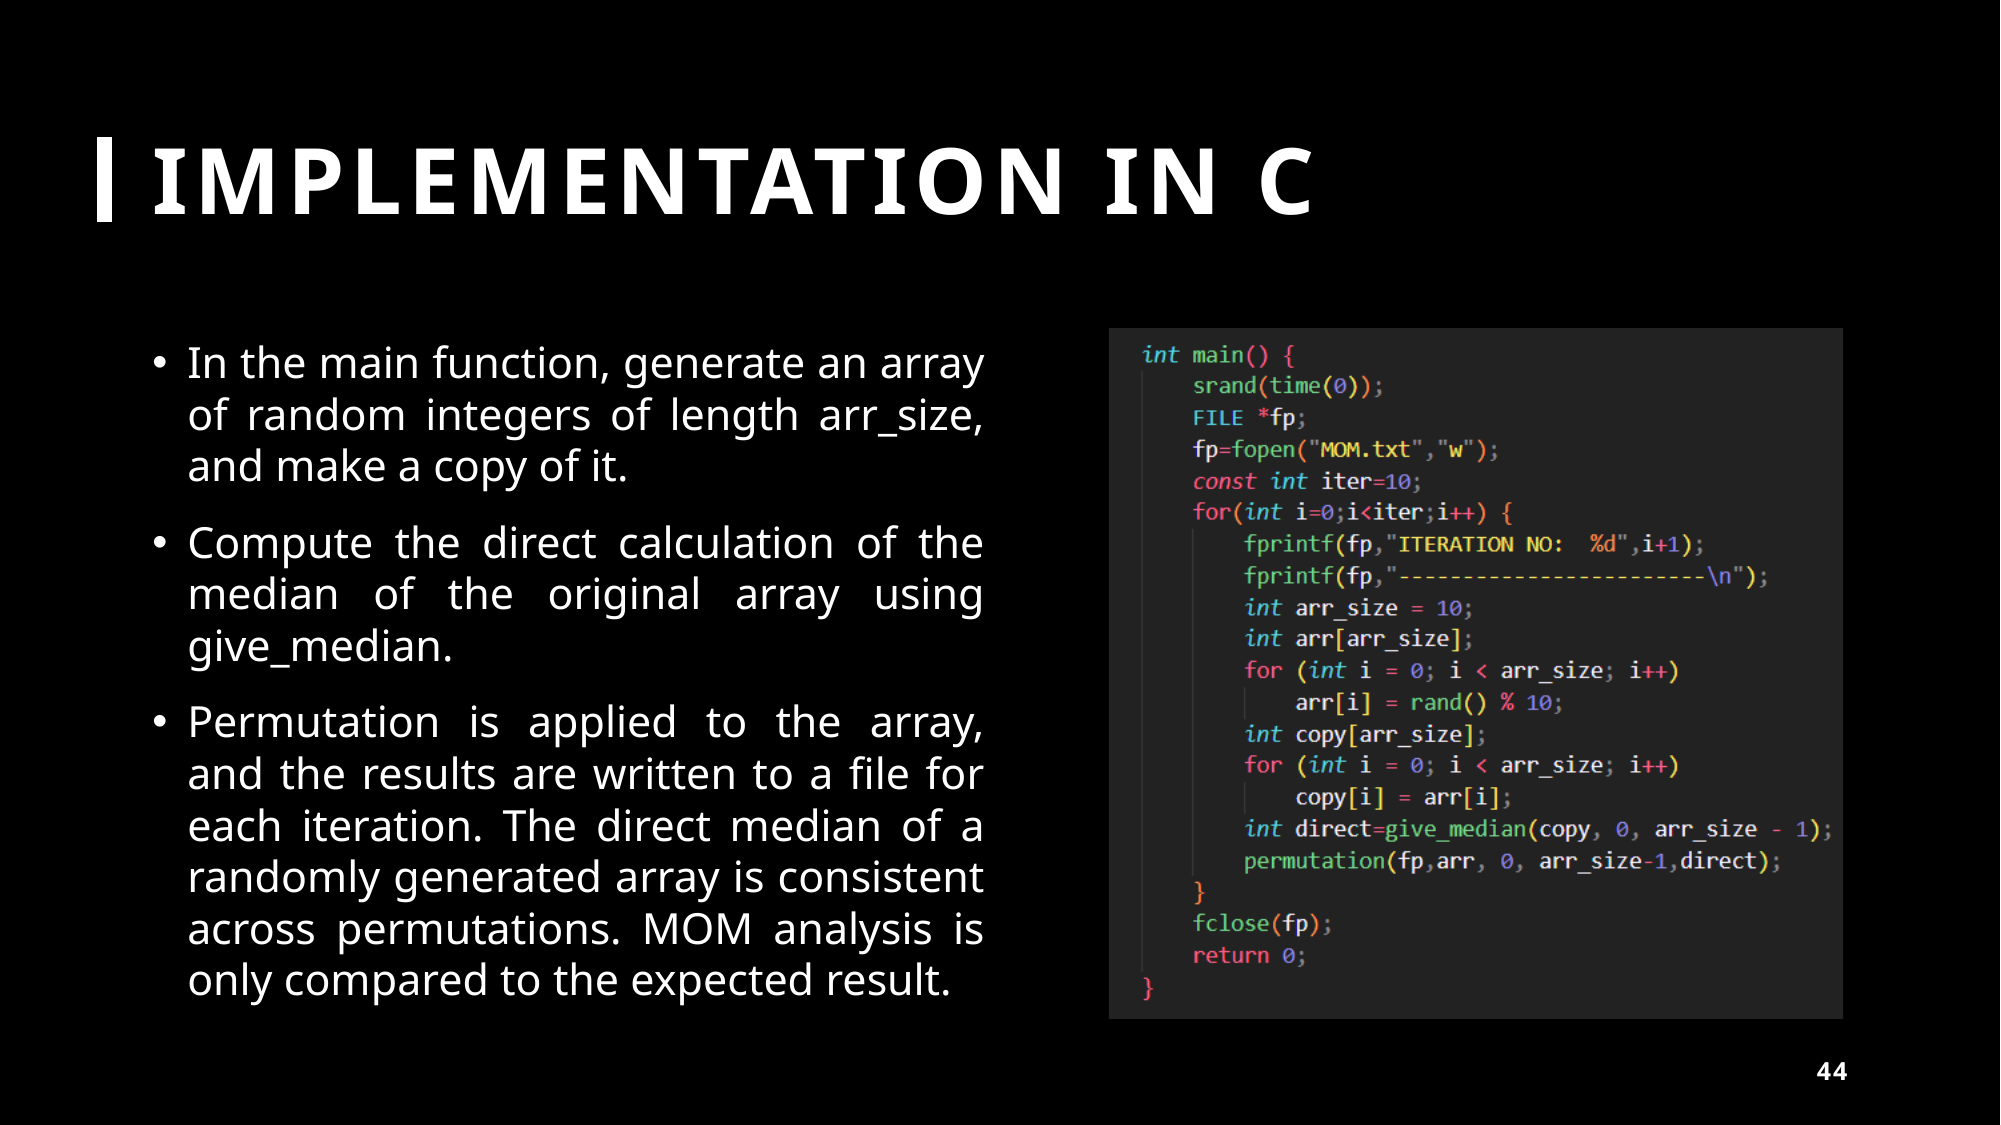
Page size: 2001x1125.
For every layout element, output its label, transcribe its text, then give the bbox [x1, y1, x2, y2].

list In the main function, generate an array of random integers of length arr_size, and make a copy of it. Compute the direct calculation of the median of the original array using give_median. Permutation is applied to the array, and the results are written to a file for each iteration. The direct median of a randomly generated array is consistent across permutations. MOM analysis is only compared to the expected result. [137, 328, 1000, 1025]
title IMPLEMENTATION IN C [137, 92, 1863, 278]
picture [1108, 328, 1844, 1019]
slide_number 44 [1412, 1042, 1863, 1103]
